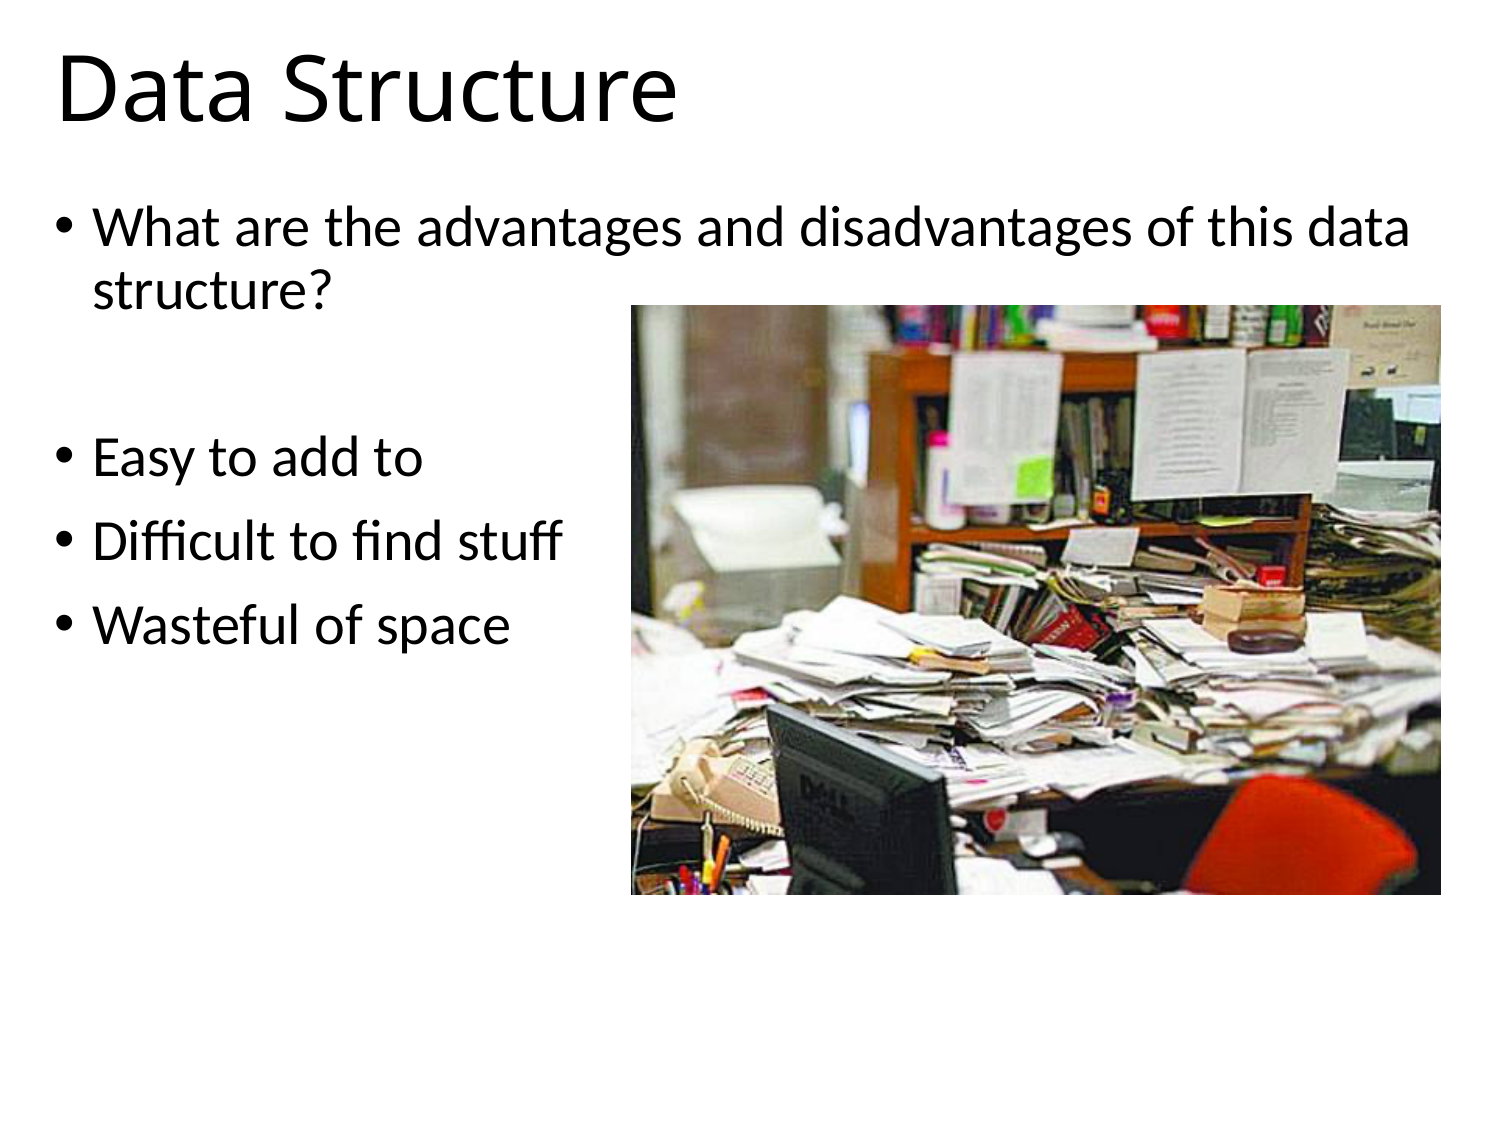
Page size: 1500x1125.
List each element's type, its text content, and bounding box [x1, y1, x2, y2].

picture [631, 305, 1441, 895]
title Data Structure [39, 22, 1461, 161]
list What are the advantages and disadvantages of this data structure? Easy to add to Difficult to find stuff Wasteful of space [39, 188, 1461, 1085]
